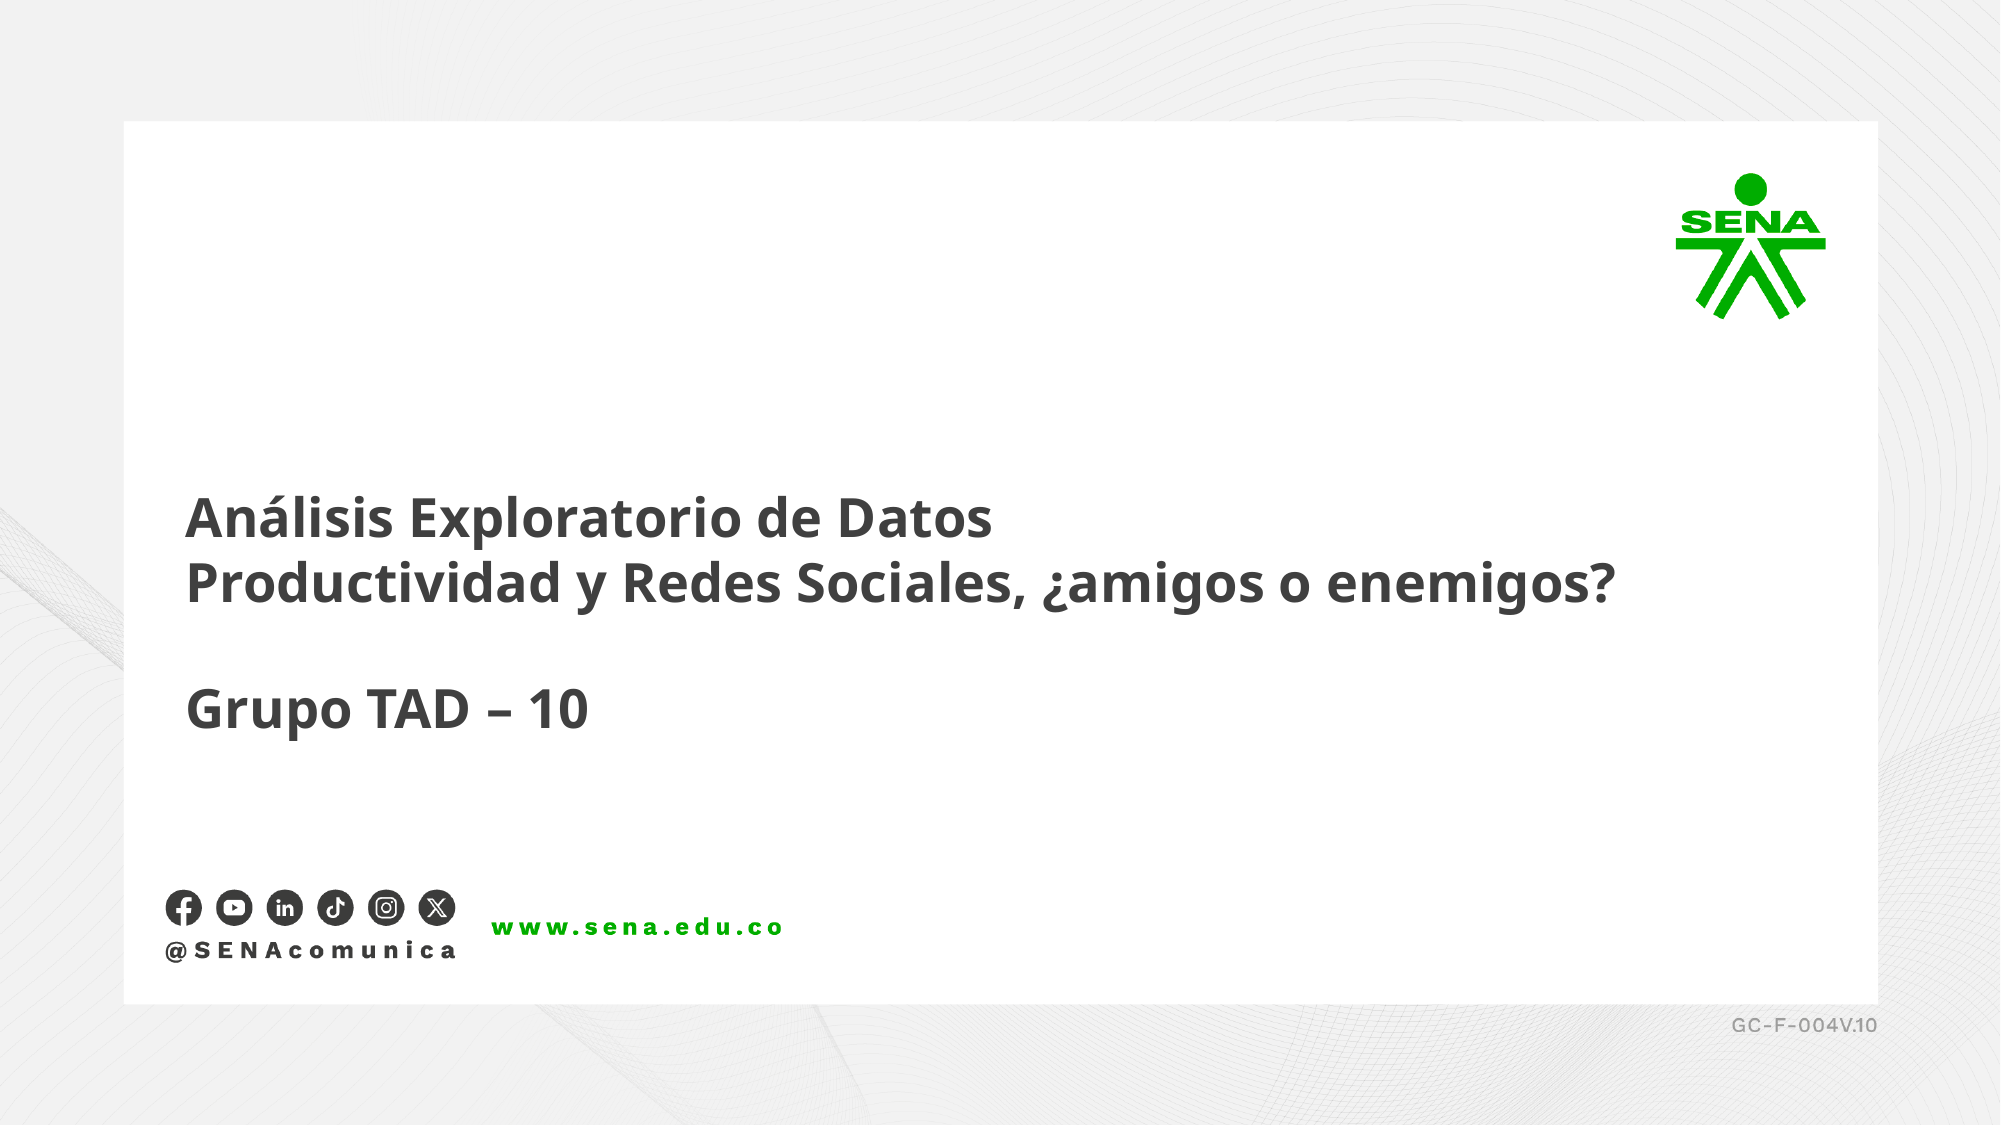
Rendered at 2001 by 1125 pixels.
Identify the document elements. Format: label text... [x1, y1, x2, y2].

picture [0, 0, 2001, 1125]
text_box Grupo TAD – 10 [170, 667, 1680, 748]
text_box Análisis Exploratorio de Datos Productividad y Redes Sociales, ¿amigos o enemigos? [170, 476, 1680, 621]
